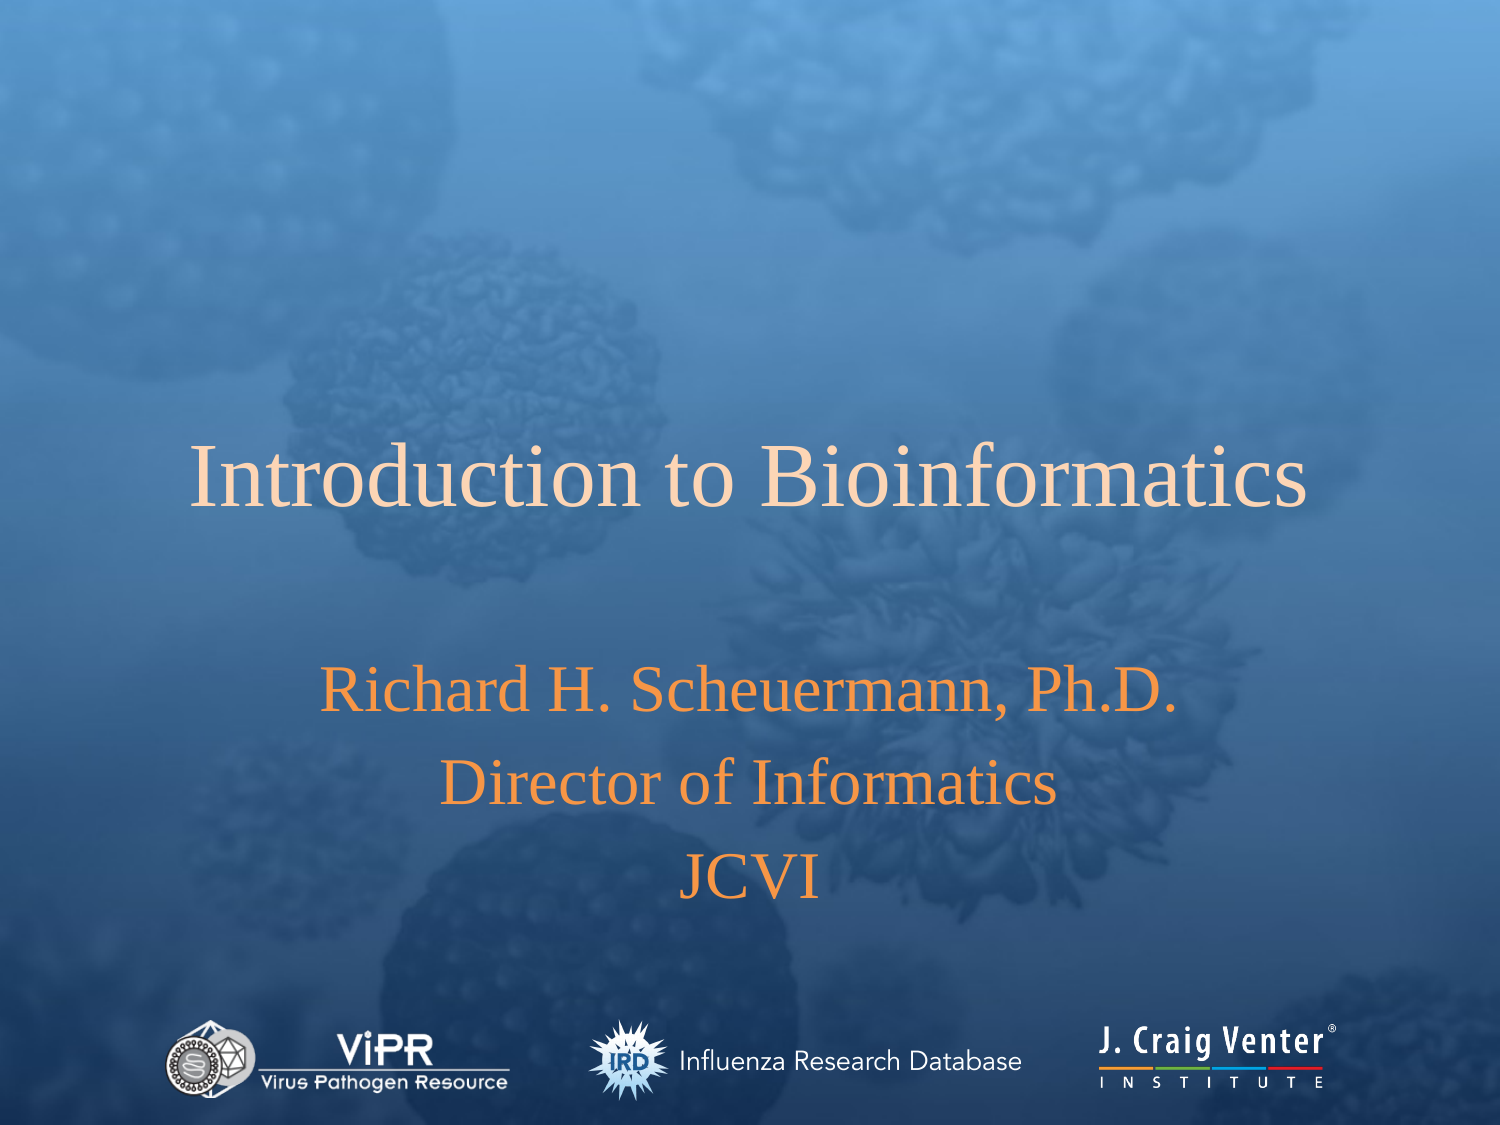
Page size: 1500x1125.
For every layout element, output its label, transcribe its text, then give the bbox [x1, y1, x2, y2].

title Introduction to Bioinformatics [112, 349, 1388, 591]
picture [0, 0, 1500, 1125]
subtitle Richard H. Scheuermann, Ph.D. Director of Informatics JCVI [225, 637, 1275, 925]
